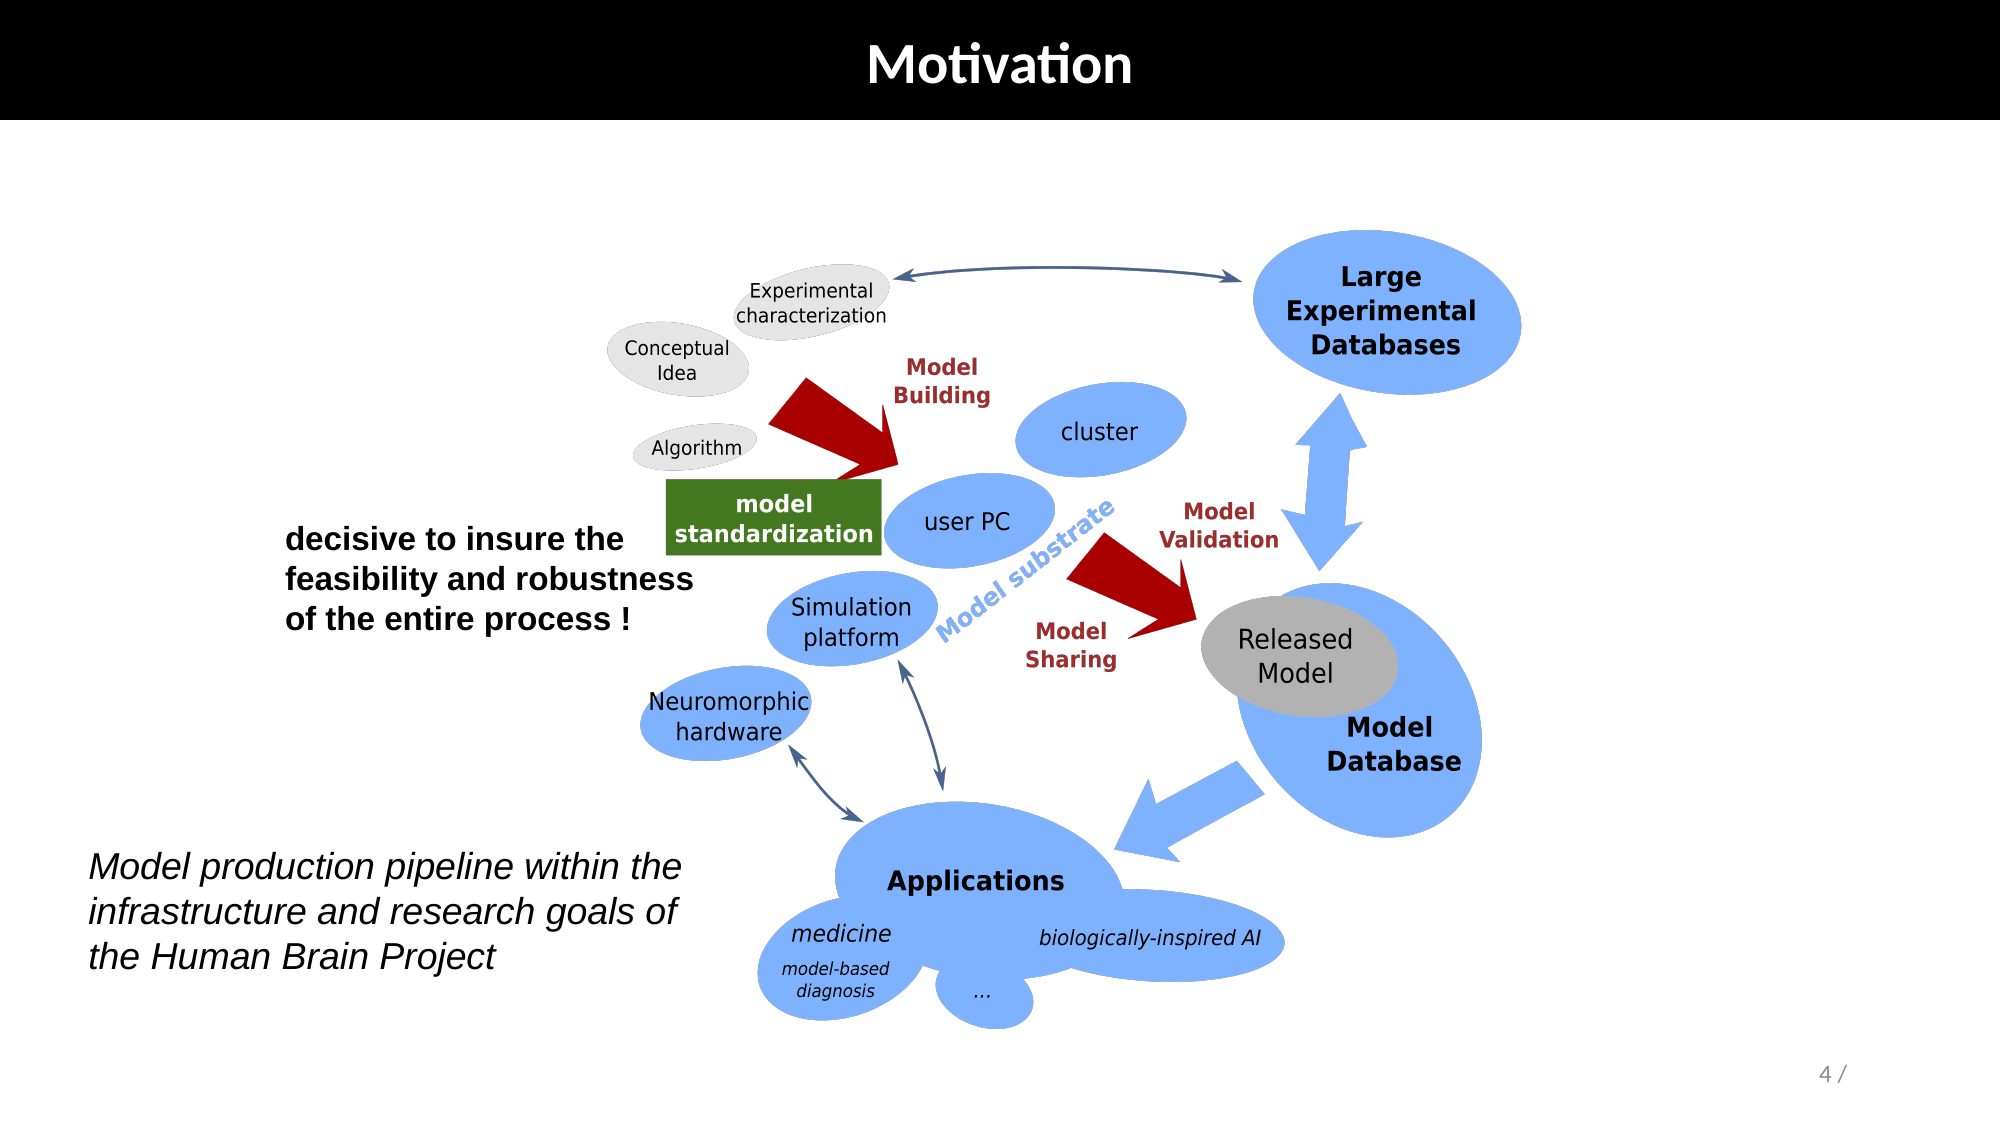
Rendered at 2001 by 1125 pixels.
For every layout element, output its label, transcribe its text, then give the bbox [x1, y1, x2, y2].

picture [559, 230, 1536, 1029]
text_box Model production pipeline within the infrastructure and research goals of the Human Brain Project [73, 835, 559, 985]
slide_number 4 / [1412, 1042, 1863, 1103]
text_box decisive to insure the feasibility and robustness of the entire process ! [270, 509, 559, 645]
text_box Motivation [0, 0, 2000, 120]
